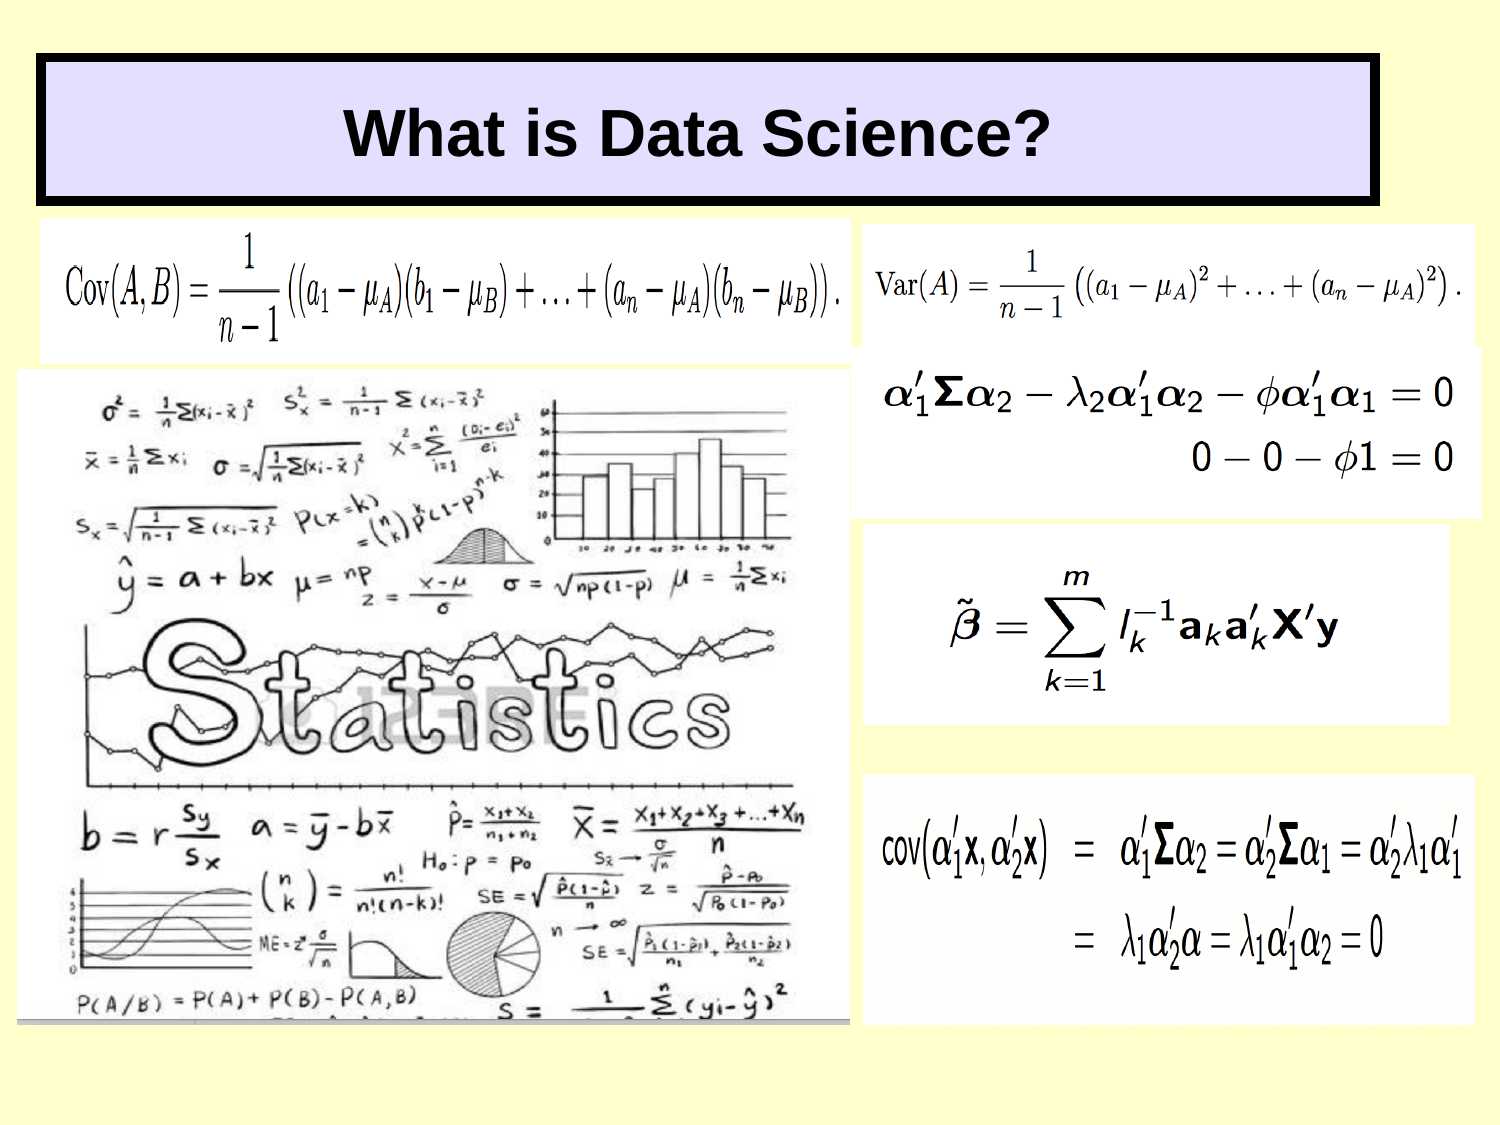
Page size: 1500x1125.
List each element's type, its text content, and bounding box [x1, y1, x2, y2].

picture [863, 524, 1451, 726]
text_box What is Data Science? [40, 57, 1375, 202]
picture [17, 218, 1482, 1026]
picture [863, 774, 1476, 1026]
